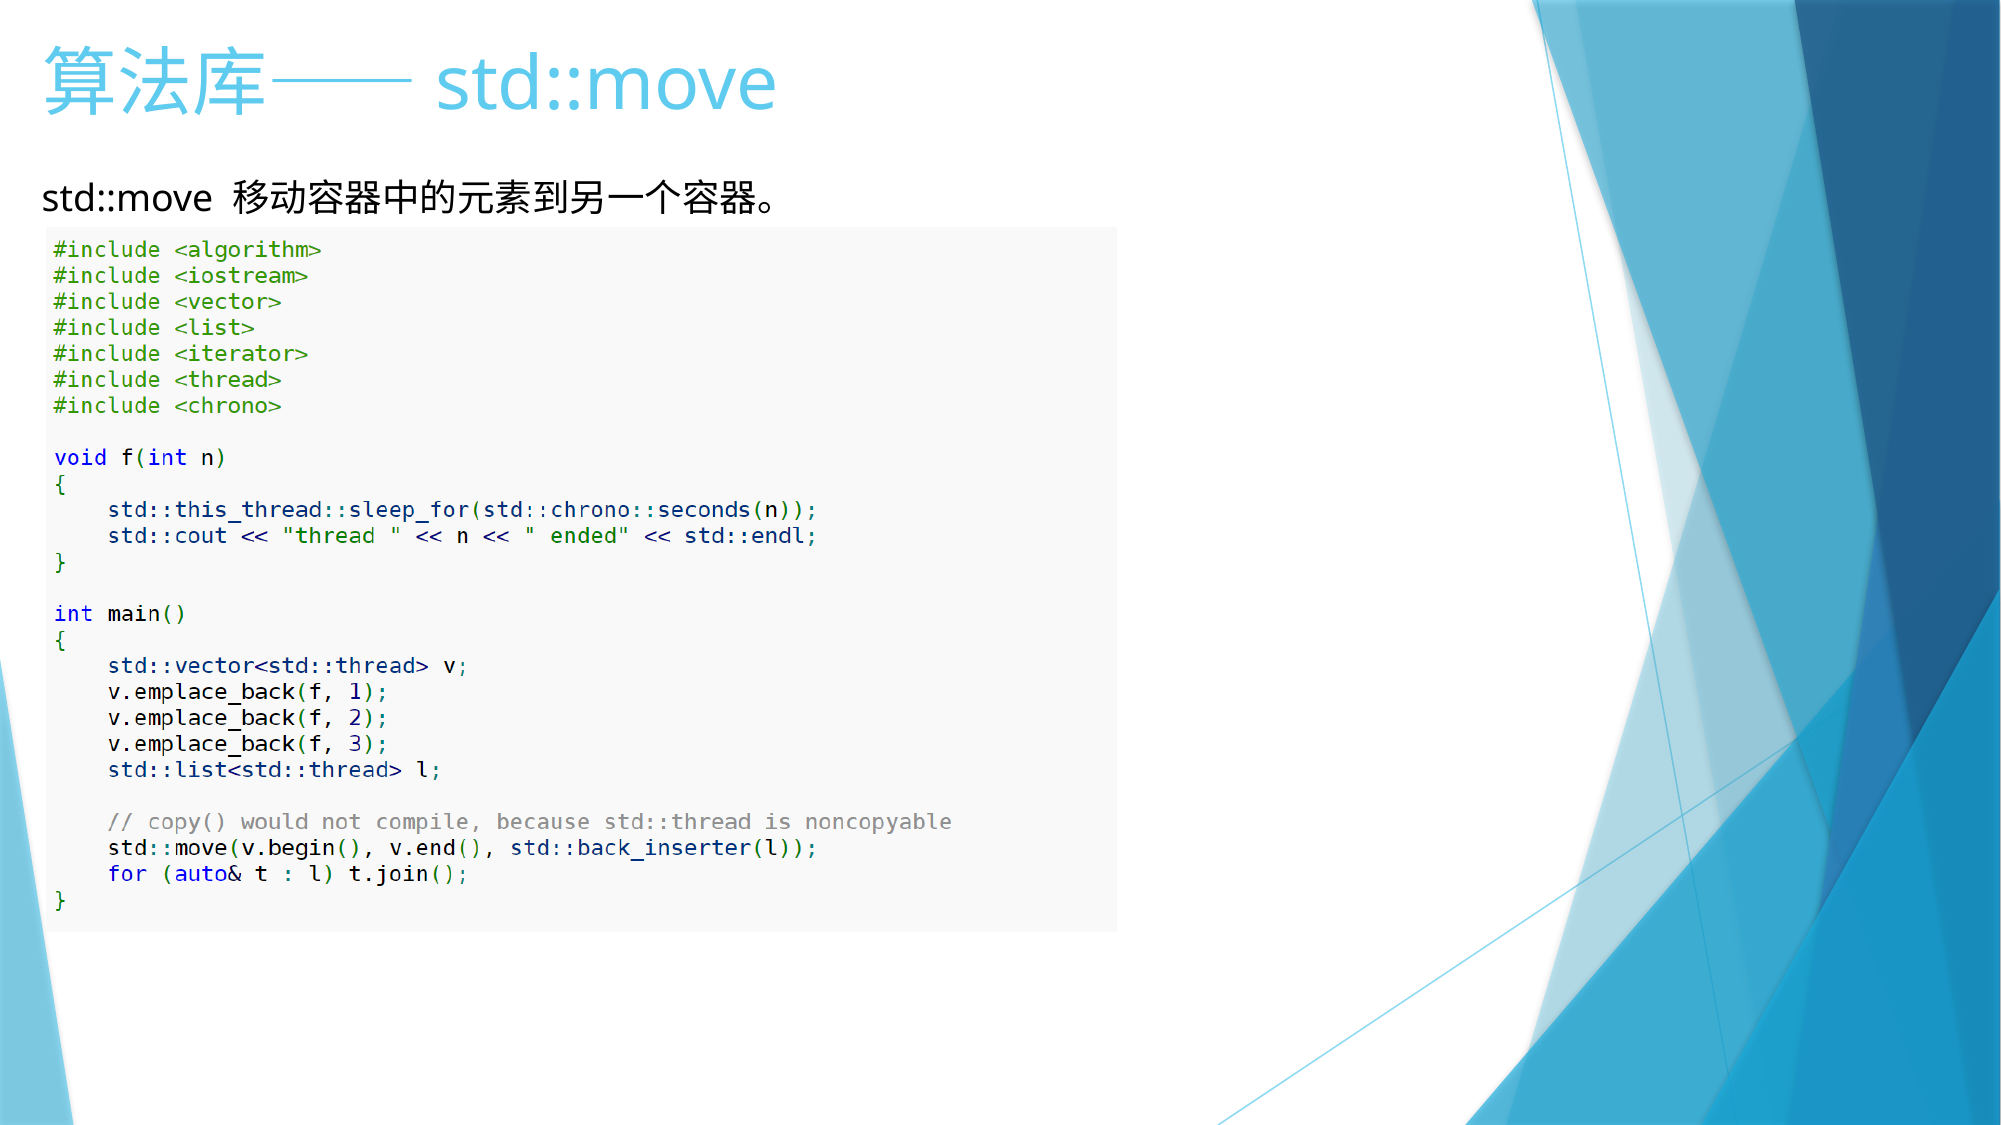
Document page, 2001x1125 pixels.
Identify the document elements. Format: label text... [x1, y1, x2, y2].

title 算法库——std::move [26, 26, 1836, 244]
text_box std::move 移动容器中的元素到另一个容器。 [26, 166, 1540, 227]
picture [46, 226, 1117, 932]
